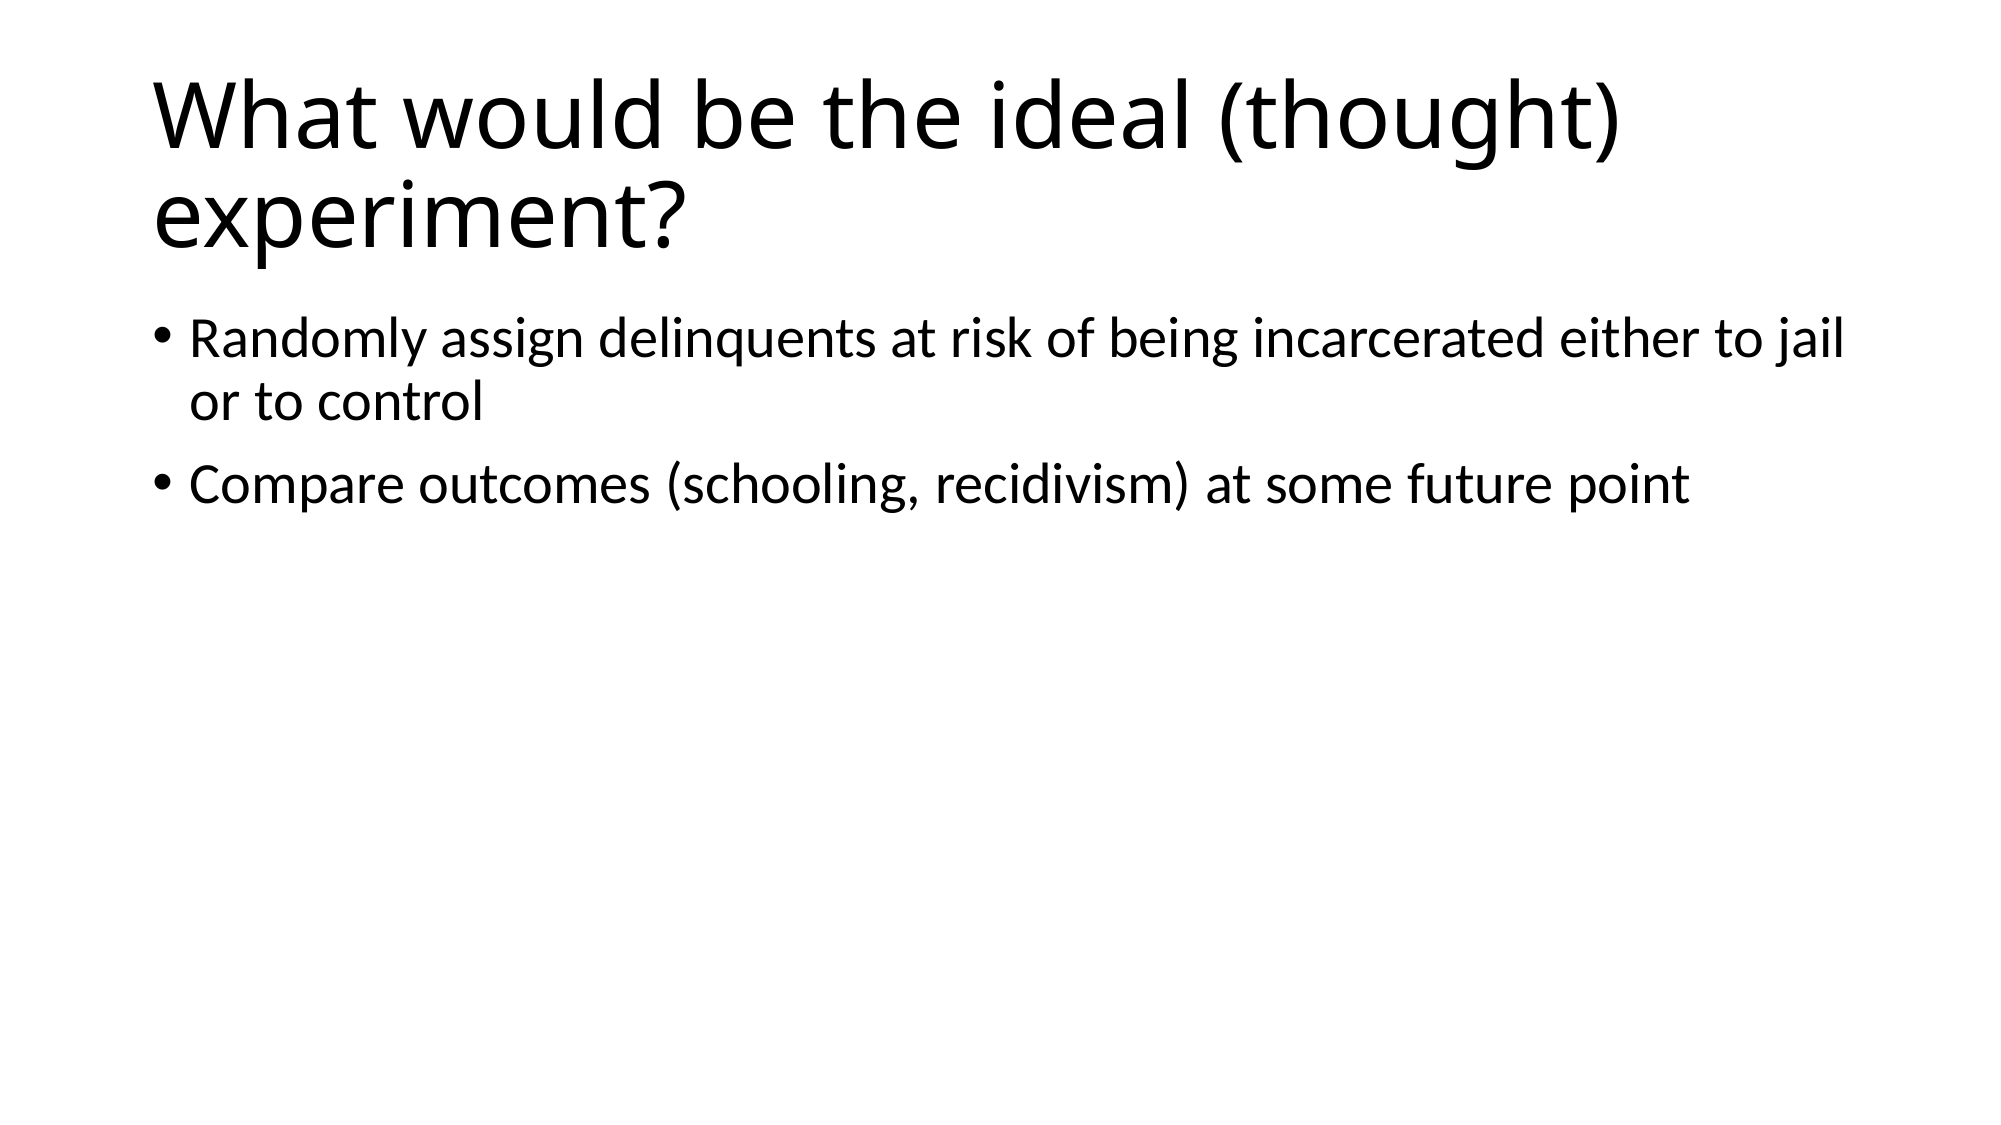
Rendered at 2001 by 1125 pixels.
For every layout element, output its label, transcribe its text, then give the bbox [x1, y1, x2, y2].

title What would be the ideal (thought) experiment? [137, 59, 1863, 278]
list Randomly assign delinquents at risk of being incarcerated either to jail or to control Compare outcomes (schooling, recidivism) at some future point [137, 299, 1863, 1014]
